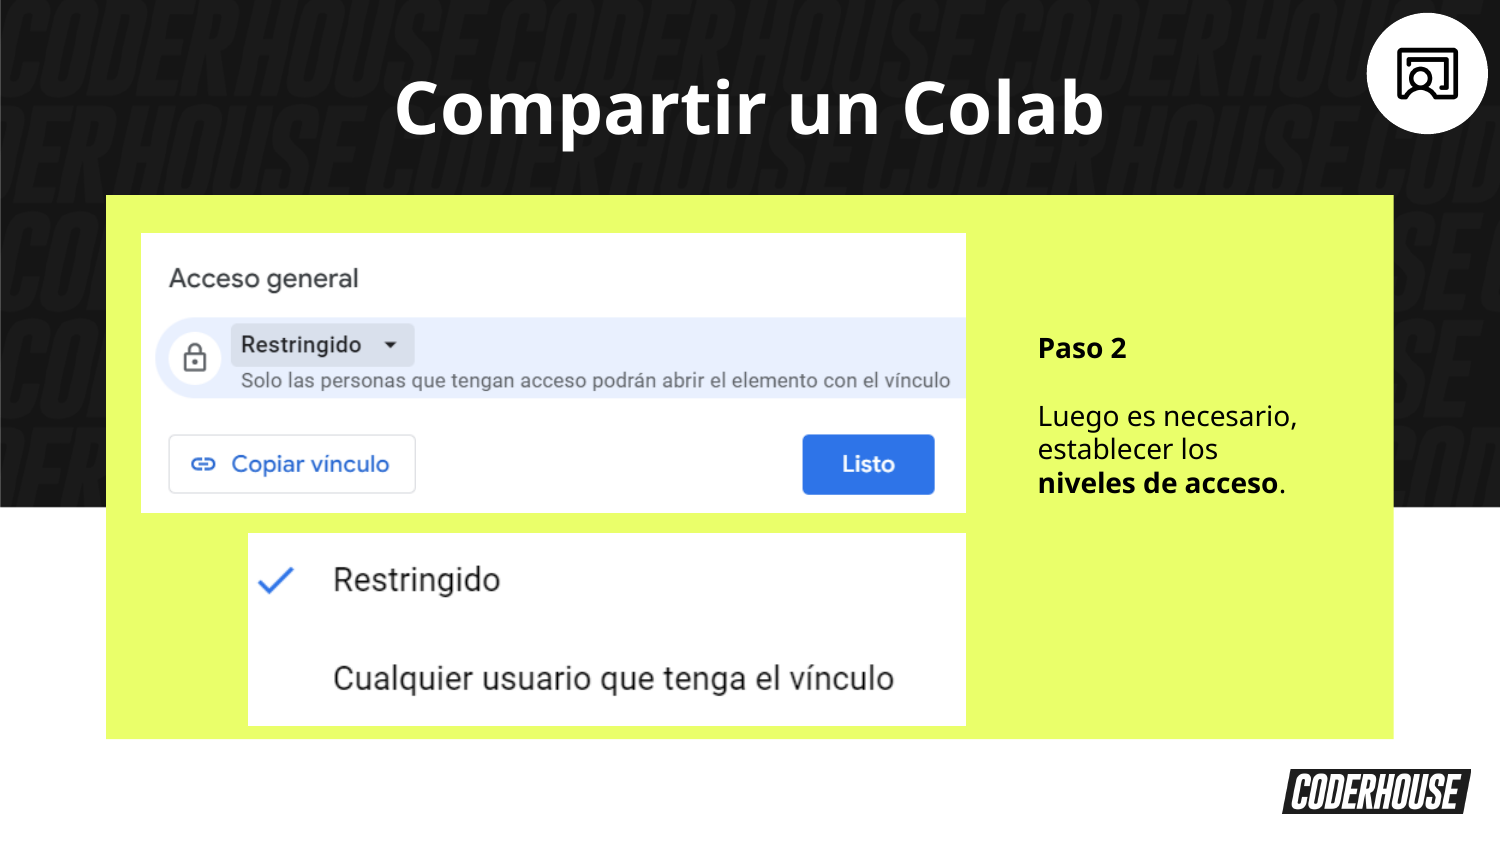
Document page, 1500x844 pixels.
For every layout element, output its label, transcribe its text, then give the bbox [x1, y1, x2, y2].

text_box [106, 195, 1394, 740]
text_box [1366, 12, 1489, 135]
text_box Compartir un Colab [239, 56, 1261, 166]
text_box Paso 2 Luego es necesario, establecer los niveles de acceso. [1022, 315, 1327, 616]
picture [0, 0, 1500, 844]
